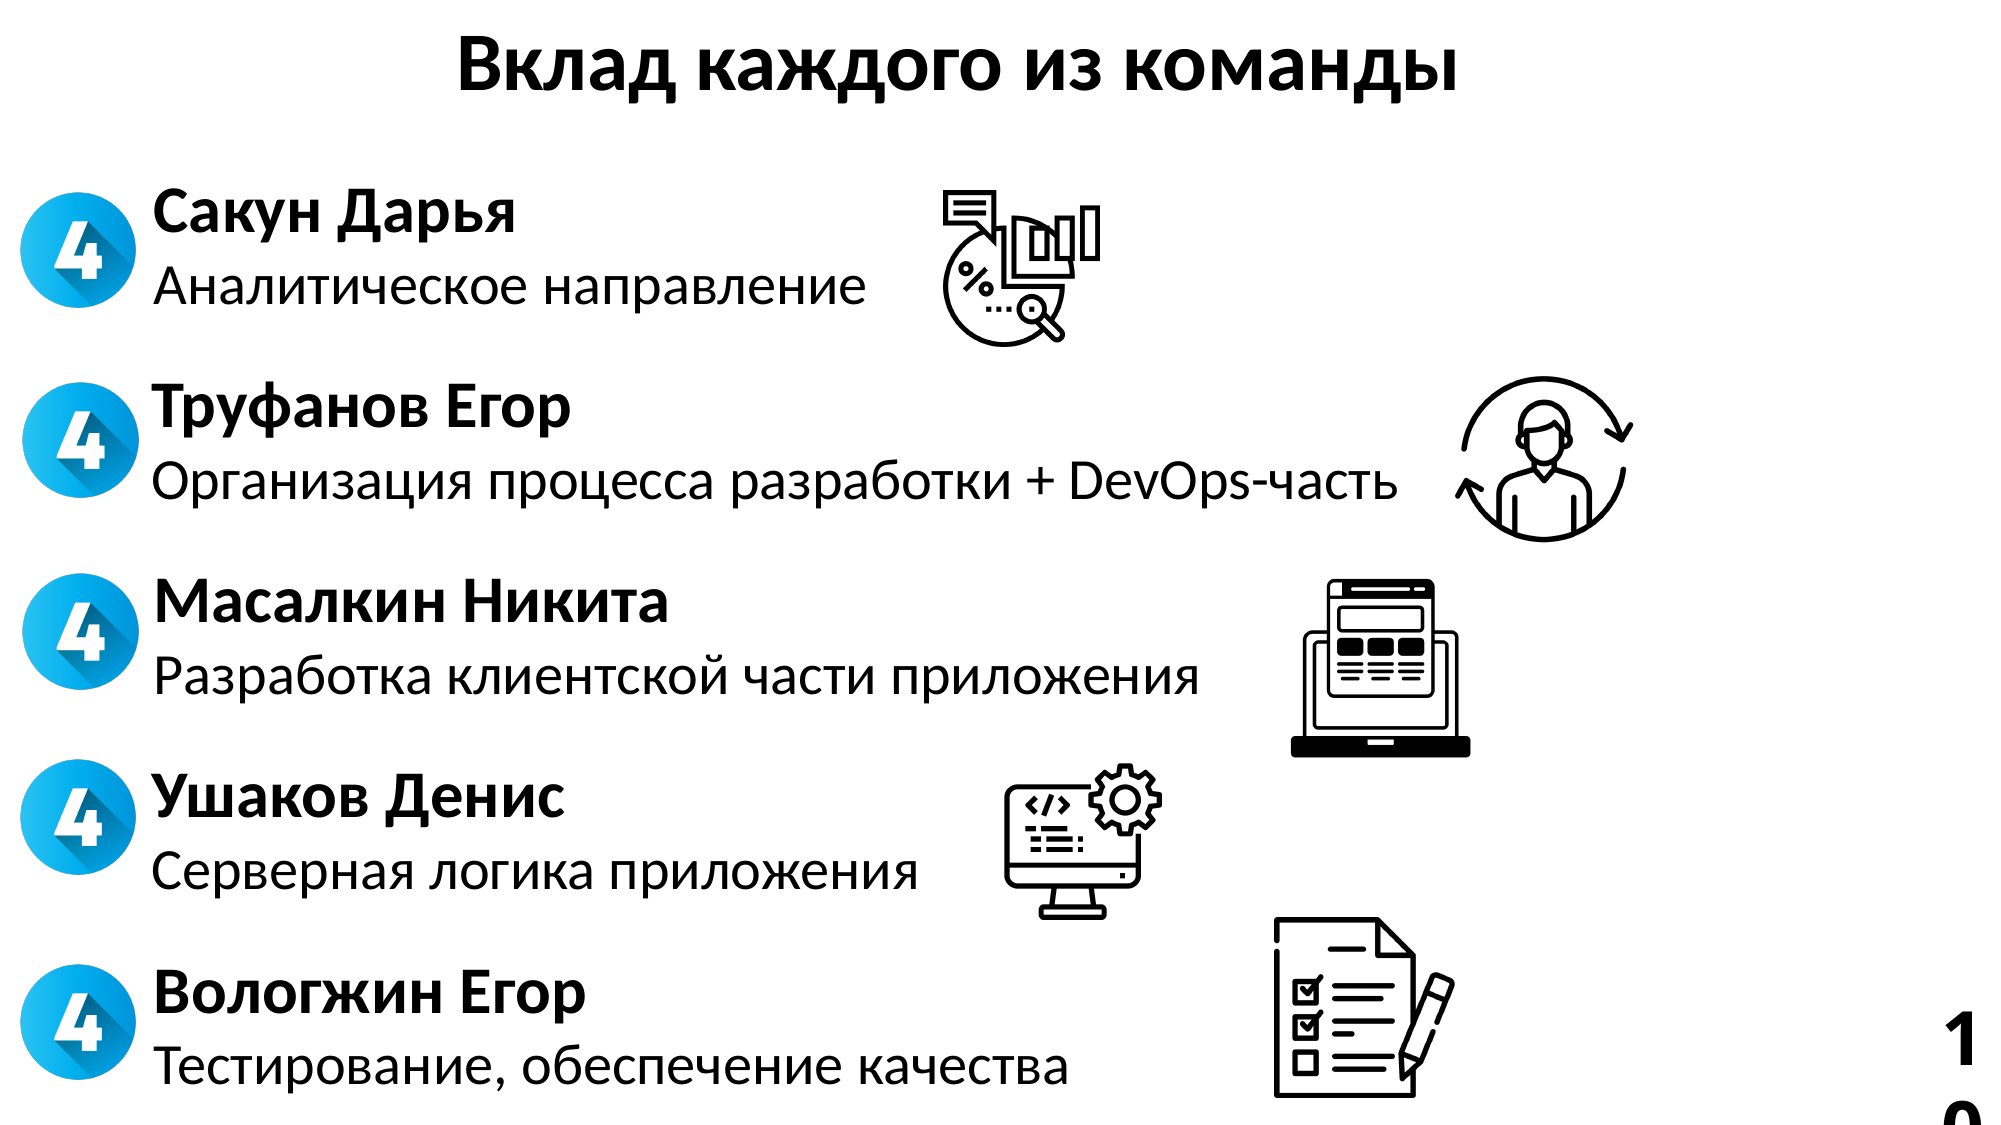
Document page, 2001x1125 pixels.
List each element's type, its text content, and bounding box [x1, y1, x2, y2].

picture [943, 190, 1100, 347]
text_box Вклад каждого из команды [441, 0, 1559, 115]
picture [1454, 369, 1634, 549]
text_box Сакун Дарья Аналитическое направление [139, 158, 1482, 324]
text_box Вологжин Егор Тестирование, обеспечение качества [139, 938, 1482, 1104]
picture [19, 757, 137, 876]
picture [19, 191, 137, 309]
picture [19, 963, 137, 1081]
picture [21, 380, 140, 499]
text_box Ушаков Денис Серверная логика приложения [136, 743, 1479, 909]
picture [1274, 917, 1455, 1098]
picture [1288, 576, 1473, 760]
text_box Масалкин Никита Разработка клиентской части приложения [139, 548, 1482, 714]
text_box Труфанов Егор Организация процесса разработки + DevOps-часть [136, 353, 1479, 519]
picture [21, 572, 140, 691]
text_box 10 [1884, 1034, 2000, 1125]
picture [999, 758, 1167, 925]
